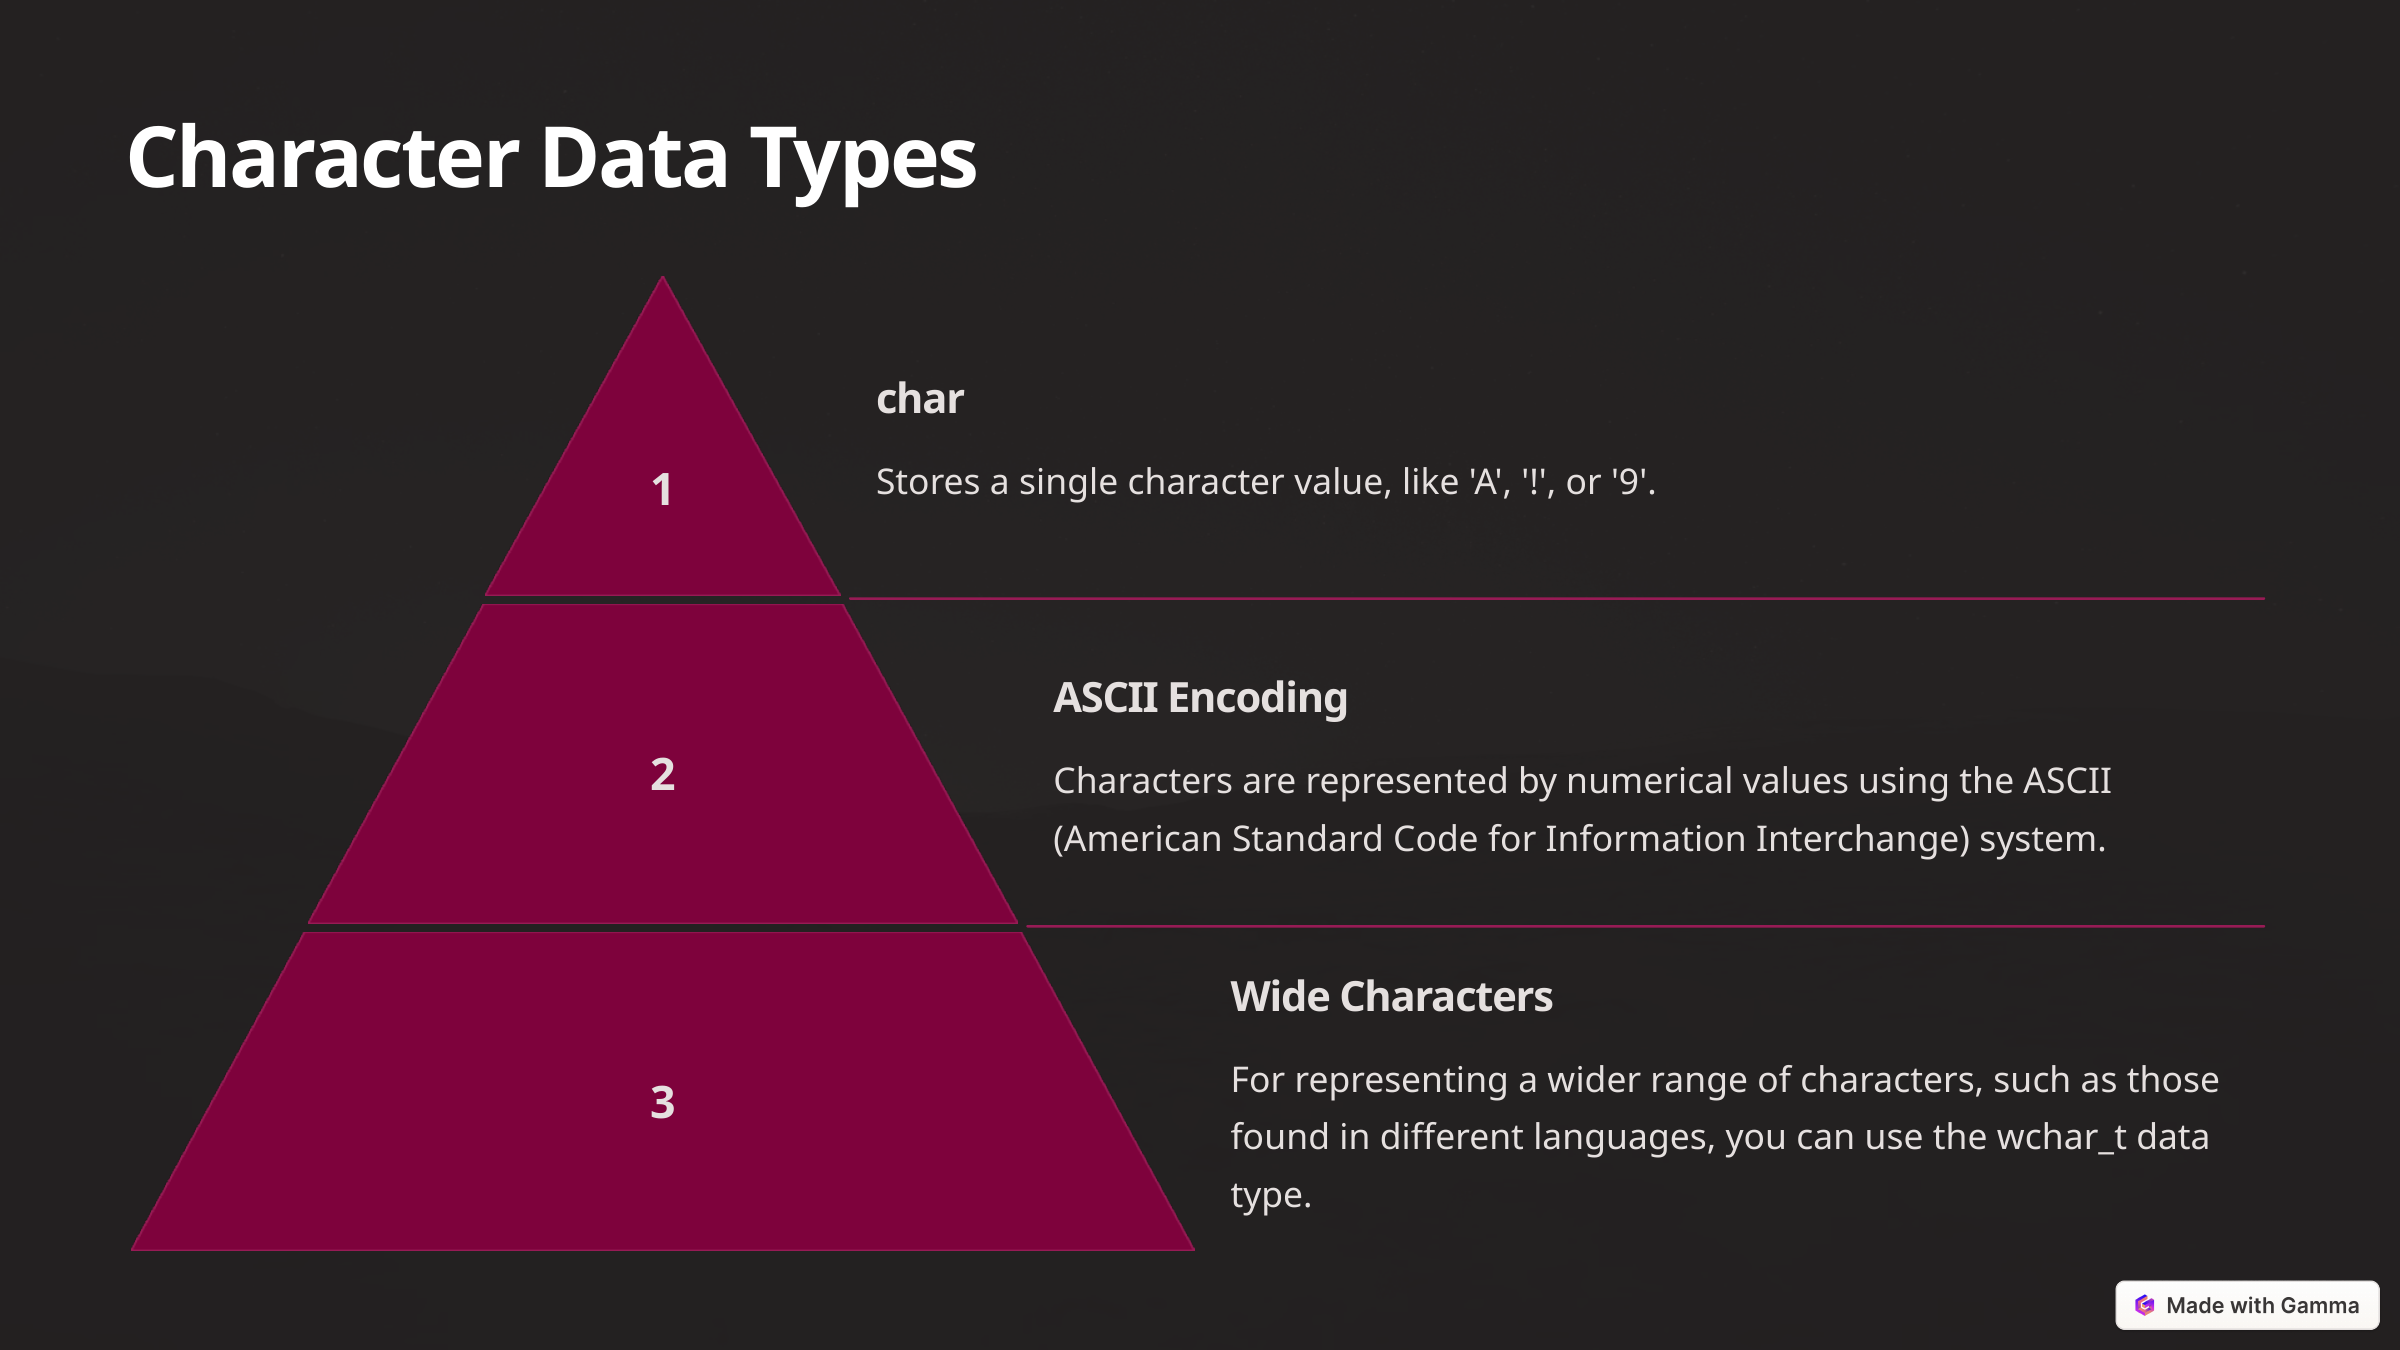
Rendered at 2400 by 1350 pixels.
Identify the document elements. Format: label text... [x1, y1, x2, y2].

text_box Wide Characters [1230, 968, 1654, 1021]
picture [308, 604, 1018, 924]
picture [131, 932, 1195, 1251]
text_box ASCII Encoding [1053, 669, 1477, 722]
text_box Stores a single character value, like 'A', '!', or '9'. [876, 444, 1634, 502]
text_box Character Data Types [125, 98, 972, 205]
picture [2106, 1271, 2389, 1339]
text_box For representing a wider range of characters, such as those found in different languages, you can use the wchar_t data type. [1230, 1042, 2239, 1215]
text_box Characters are represented by numerical values using the ASCII (American Standard Code for Information Interchange) system. [1053, 743, 2239, 859]
picture [485, 276, 841, 596]
text_box char [876, 370, 1299, 423]
